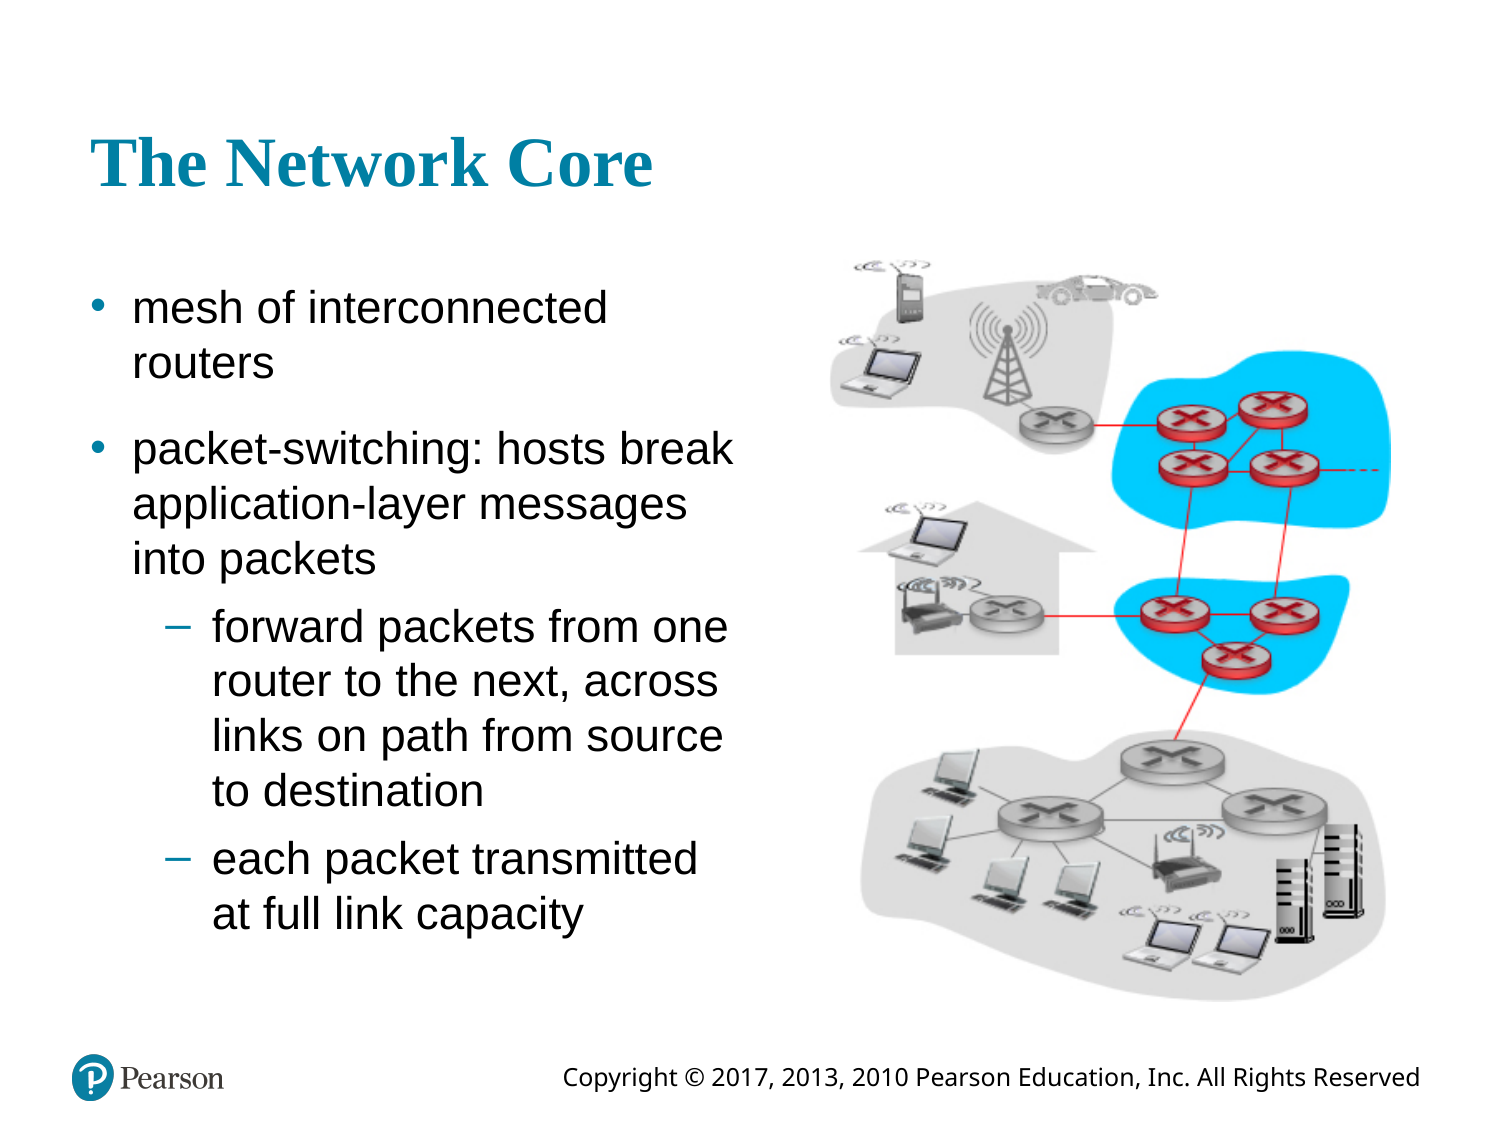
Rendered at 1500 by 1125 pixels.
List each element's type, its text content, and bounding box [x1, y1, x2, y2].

picture [72, 1054, 88, 1070]
picture [72, 1087, 83, 1101]
picture [80, 1063, 106, 1088]
title The Network Core [75, 35, 1425, 216]
picture [98, 1054, 224, 1101]
list mesh of interconnected routers packet-switching: hosts break application-layer messages into packets forward packets from one router to the next, across links on path from source to destination each packet transmitted at full link capacity [75, 262, 756, 1005]
picture [828, 258, 1392, 1002]
